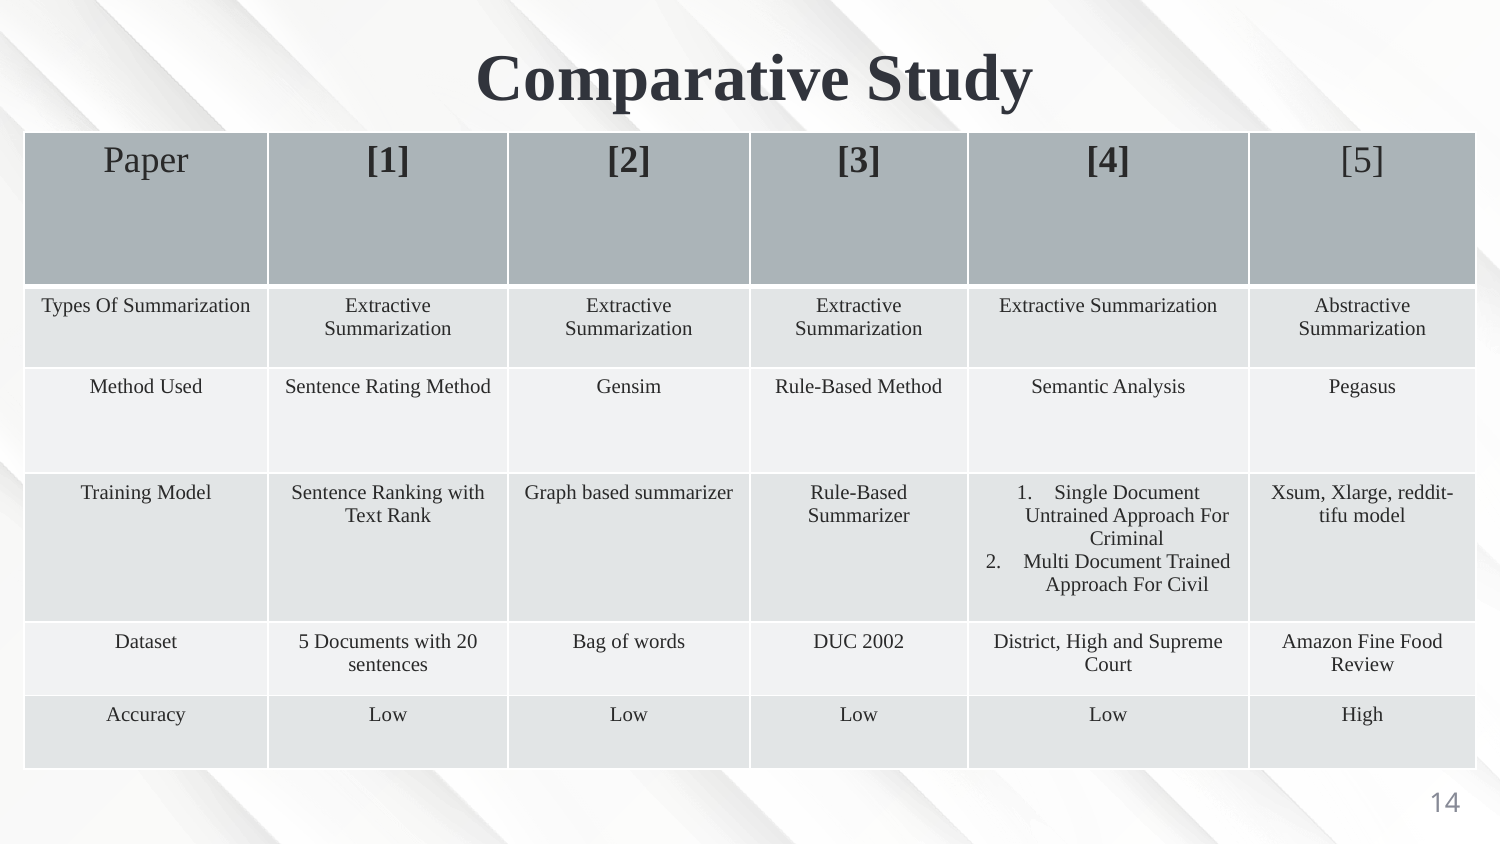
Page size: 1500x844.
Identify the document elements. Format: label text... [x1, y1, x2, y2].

table_cell Extractive Summarization [751, 289, 967, 367]
table_header [2] [509, 133, 749, 284]
table_cell DUC 2002 [751, 623, 967, 695]
text_box Comparative Study [279, 27, 1231, 130]
table_cell Extractive Summarization [269, 289, 507, 367]
table_cell Accuracy [25, 696, 267, 768]
table_header [4] [969, 133, 1248, 284]
table_cell Graph based summarizer [509, 474, 749, 621]
table_cell Sentence Ranking with Text Rank [269, 474, 507, 621]
table_cell Training Model [25, 474, 267, 621]
table_cell High [1250, 696, 1475, 768]
table_cell Amazon Fine Food Review [1250, 623, 1475, 695]
table_cell Types Of Summarization [25, 289, 267, 367]
table_cell Low [969, 696, 1248, 768]
table_header Paper [25, 133, 267, 284]
table_cell Gensim [509, 369, 749, 472]
table_cell Extractive Summarization [969, 289, 1248, 367]
table_cell Rule-Based Method [751, 369, 967, 472]
table_cell 5 Documents with 20 sentences [269, 623, 507, 695]
table_cell Method Used [25, 369, 267, 472]
table_header [3] [751, 133, 967, 284]
table_cell Extractive Summarization [509, 289, 749, 367]
table_cell Low [509, 696, 749, 768]
table_cell Bag of words [509, 623, 749, 695]
table_cell Single Document Untrained Approach For Criminal Multi Document Trained Approach For Civil [969, 474, 1248, 621]
slide_number 14 [1399, 769, 1490, 834]
table_cell Xsum, Xlarge, reddit-tifu model [1250, 474, 1475, 621]
table_header [1] [269, 133, 507, 284]
table_cell Pegasus [1250, 369, 1475, 472]
table_cell Dataset [25, 623, 267, 695]
table_cell Sentence Rating Method [269, 369, 507, 472]
table_header [5] [1250, 133, 1475, 284]
table_cell Low [269, 696, 507, 768]
table_cell Abstractive Summarization [1250, 289, 1475, 367]
table_cell Low [751, 696, 967, 768]
table_cell Rule-Based Summarizer [751, 474, 967, 621]
picture [0, 0, 1500, 844]
table_cell Semantic Analysis [969, 369, 1248, 472]
table_cell District, High and Supreme Court [969, 623, 1248, 695]
